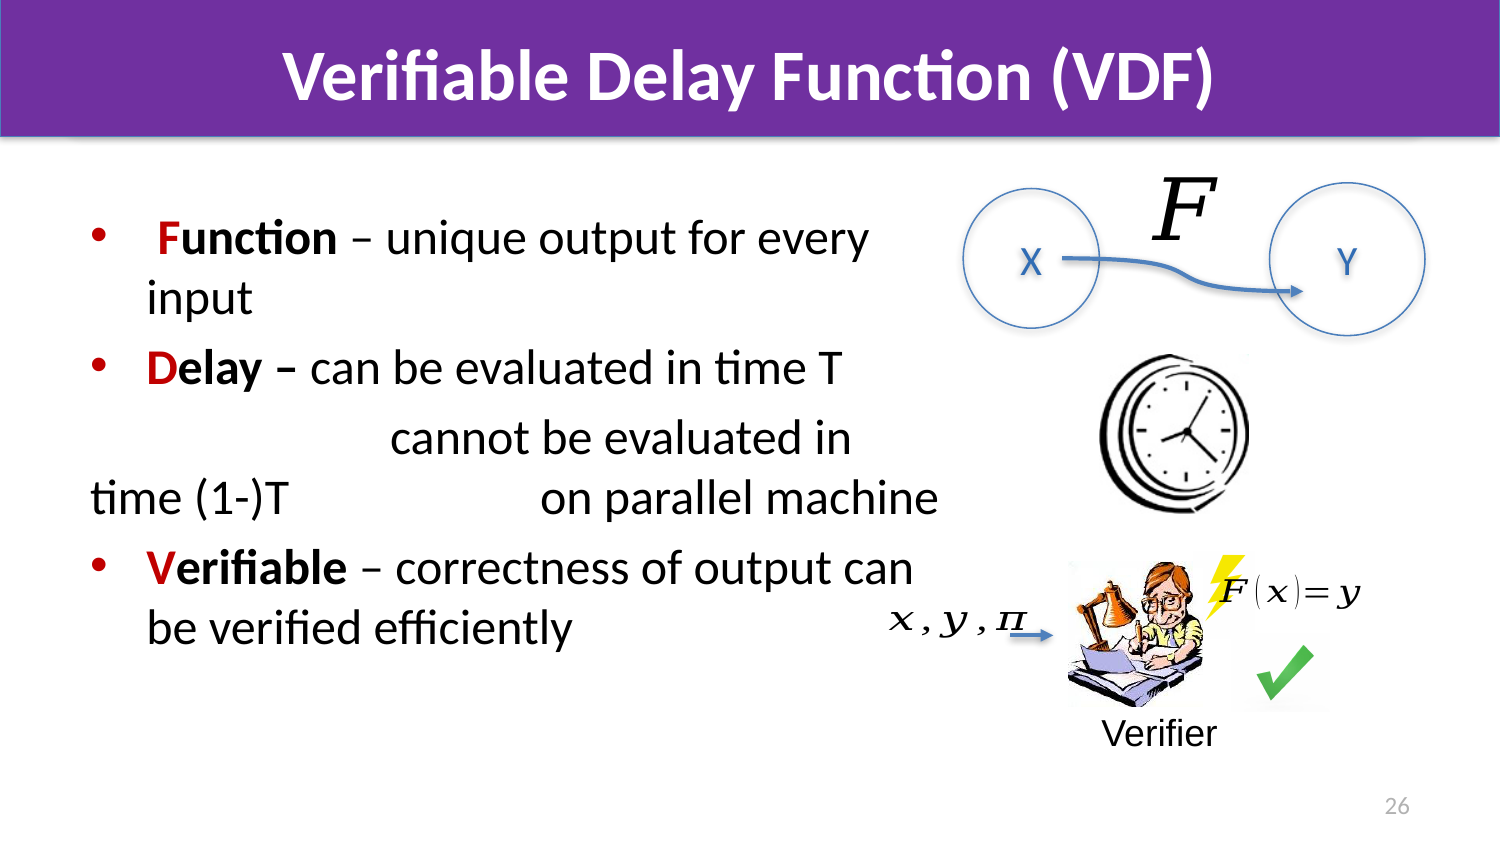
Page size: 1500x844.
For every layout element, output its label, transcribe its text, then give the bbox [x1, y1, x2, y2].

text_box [962, 164, 1426, 336]
picture [1099, 354, 1250, 514]
slide_number 26 [1074, 782, 1425, 827]
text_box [885, 551, 1363, 763]
title Verifiable Delay Function (VDF) [75, 20, 1425, 123]
